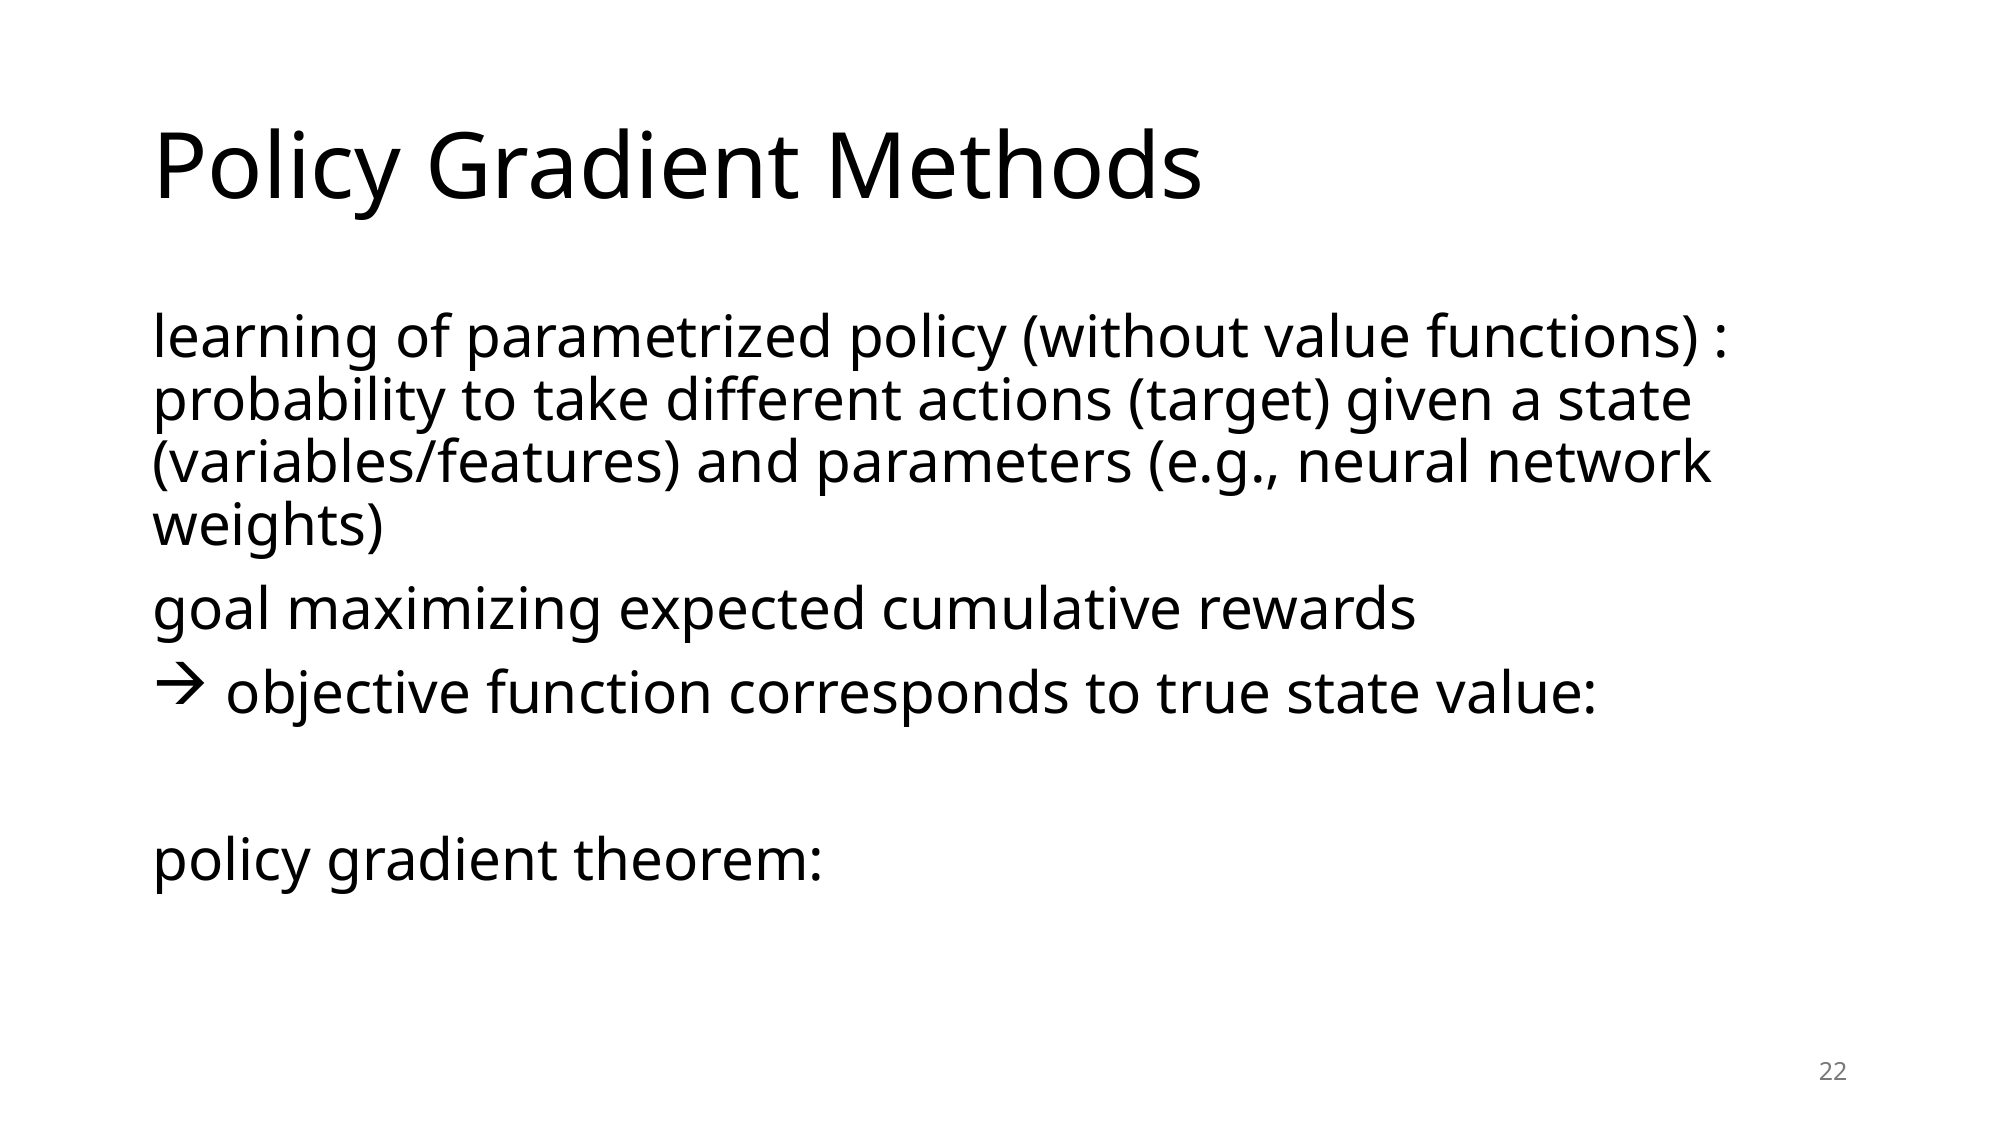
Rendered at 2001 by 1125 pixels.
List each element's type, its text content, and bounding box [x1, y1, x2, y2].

slide_number 22 [1412, 1042, 1863, 1103]
title Policy Gradient Methods [137, 59, 1863, 278]
